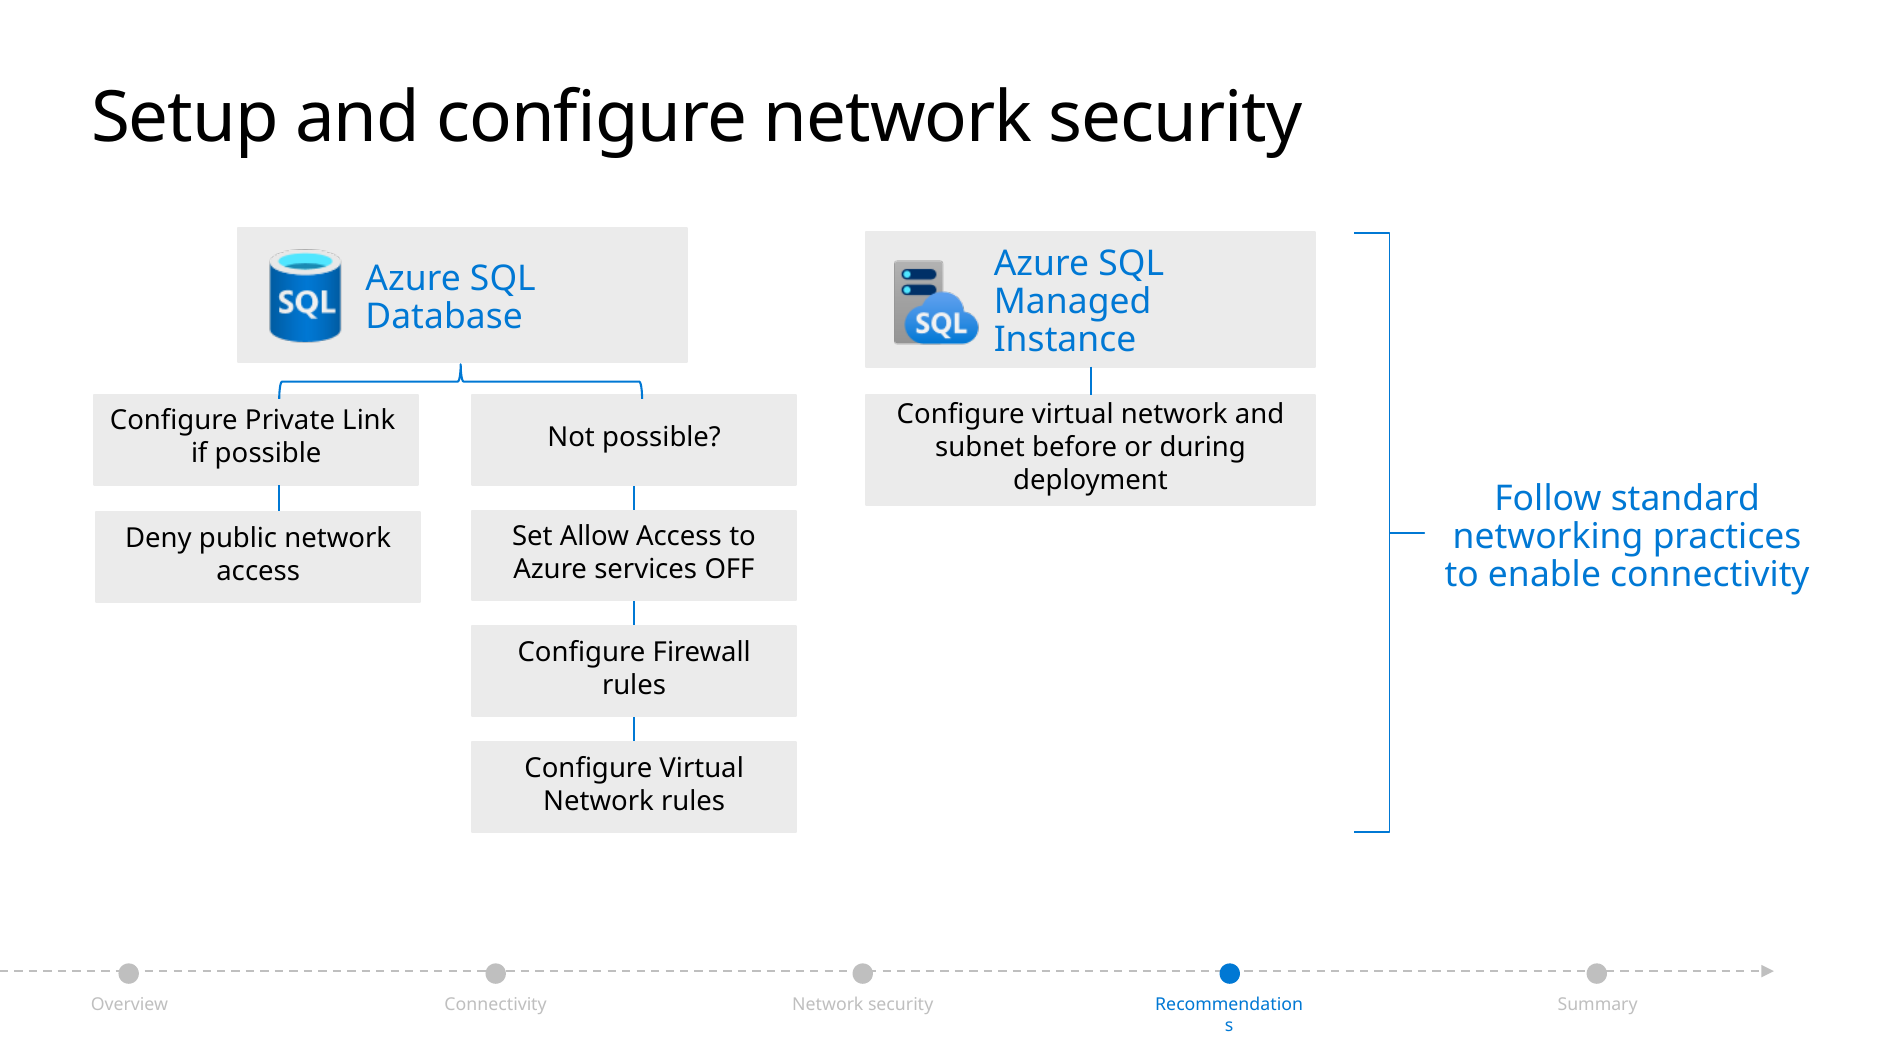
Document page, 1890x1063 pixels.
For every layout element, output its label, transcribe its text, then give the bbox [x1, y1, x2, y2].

text_box Configure Private Link if possible [93, 394, 419, 485]
text_box Follow standard networking practices to enable connectivity [1423, 472, 1832, 602]
title Setup and configure network security [91, 70, 1800, 157]
text_box Configure Firewall rules [471, 626, 633, 717]
text_box Configure virtual network and subnet before or during deployment [865, 394, 1316, 506]
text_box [0, 963, 1775, 1015]
text_box Azure SQL Managed Instance [865, 231, 1316, 367]
text_box [278, 363, 643, 399]
text_box Azure SQL Database [237, 227, 687, 363]
text_box Set Allow Access to Azure services OFF [635, 510, 797, 601]
text_box [1354, 232, 1423, 833]
text_box Set Allow Access to Azure services OFF [471, 510, 633, 601]
text_box Not possible? [471, 394, 797, 485]
picture [255, 247, 355, 345]
picture [892, 258, 982, 347]
text_box Deny public network access [95, 511, 421, 603]
text_box Configure Virtual Network rules [471, 742, 797, 833]
text_box Configure Firewall rules [635, 626, 797, 717]
